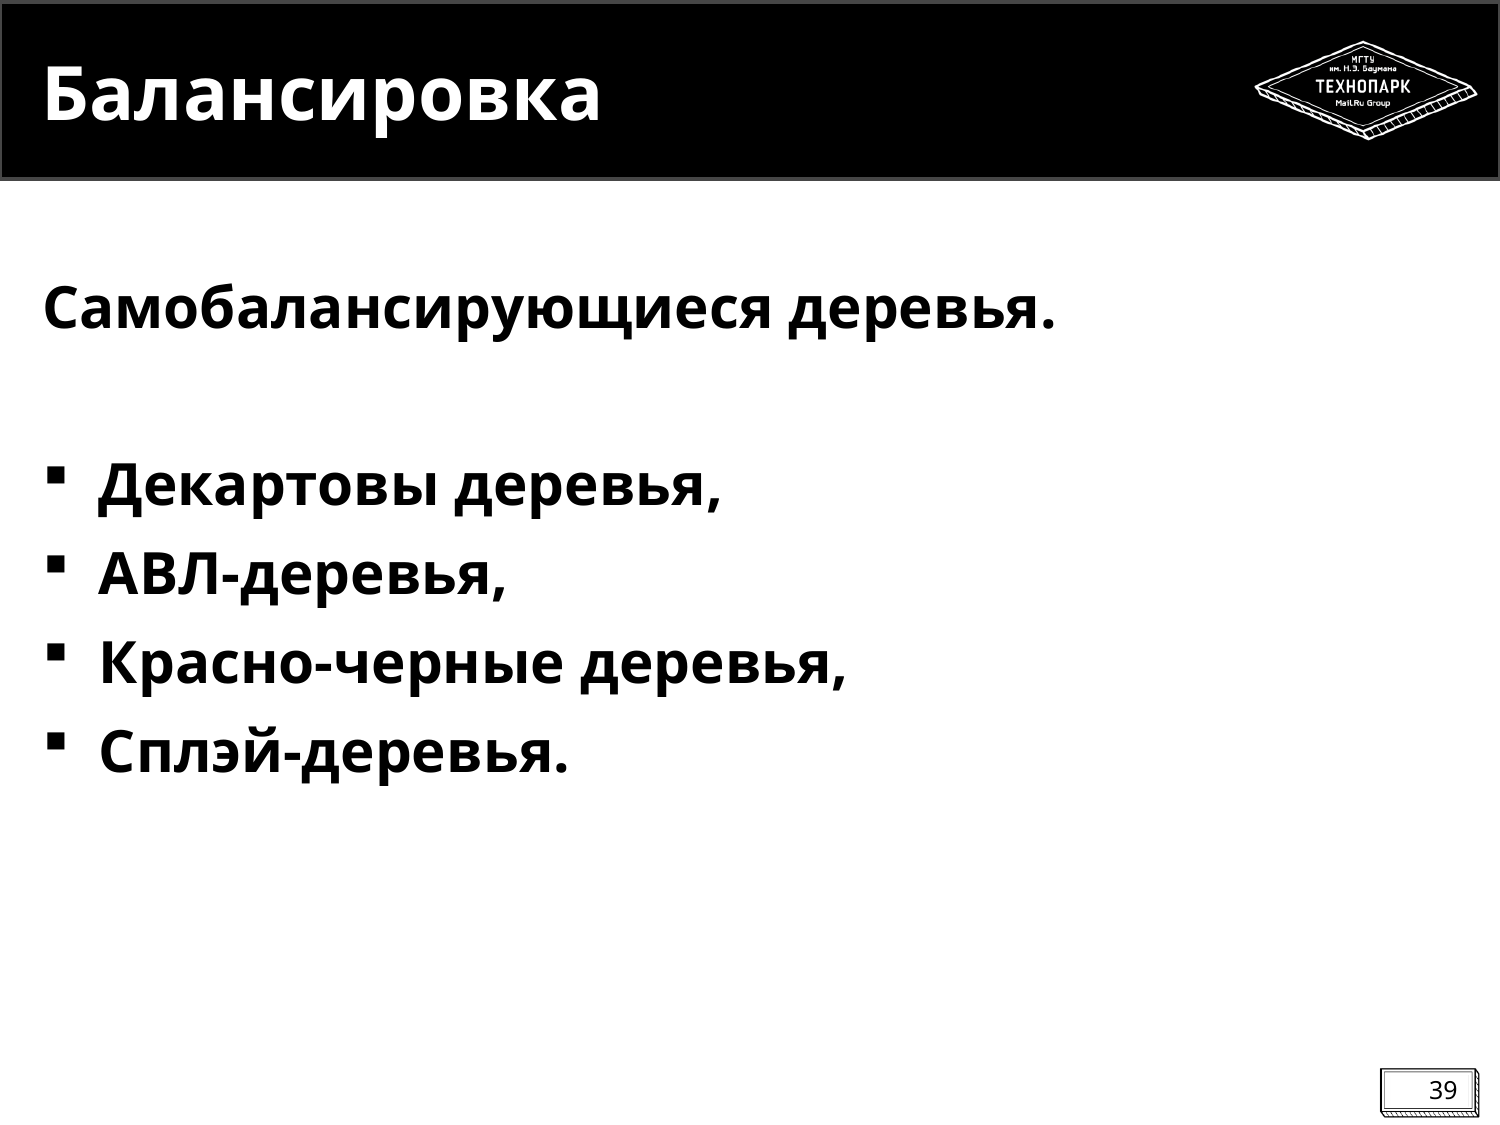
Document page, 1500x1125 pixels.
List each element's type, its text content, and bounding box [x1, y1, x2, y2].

list Самобалансирующиеся деревья. Декартовы деревья, АВЛ-деревья, Красно-черные деревья, Сплэй-деревья. [27, 262, 1475, 1050]
title Балансировка [26, 15, 1250, 166]
picture [1366, 1060, 1495, 1125]
slide_number 39 [1130, 1069, 1473, 1114]
picture [1250, 19, 1492, 162]
